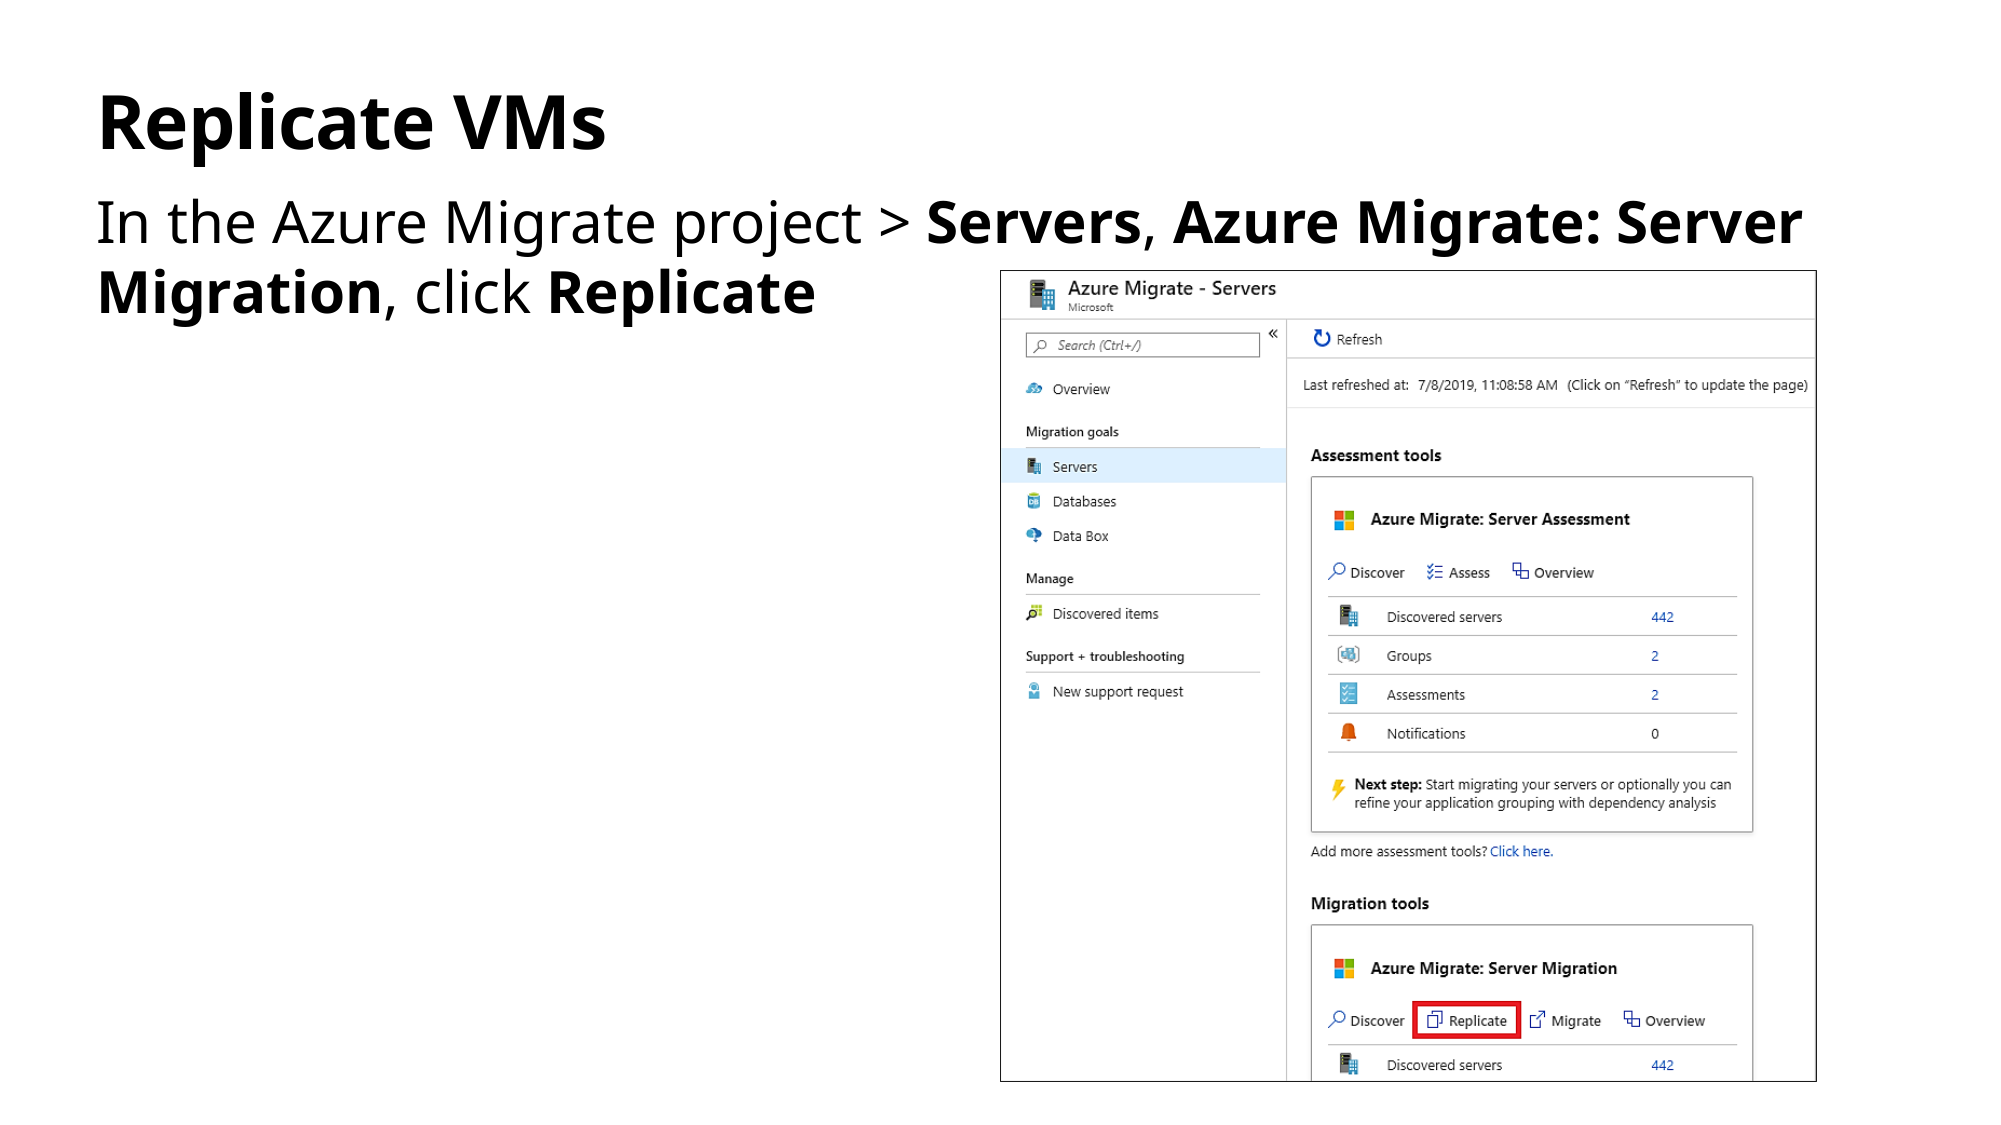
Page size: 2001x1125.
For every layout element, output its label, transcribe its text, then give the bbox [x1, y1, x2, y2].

picture [999, 269, 1816, 1082]
list In the Azure Migrate project > Servers, Azure Migrate: Server Migration, click Replicate [96, 185, 1904, 327]
title Replicate VMs [96, 75, 1904, 166]
